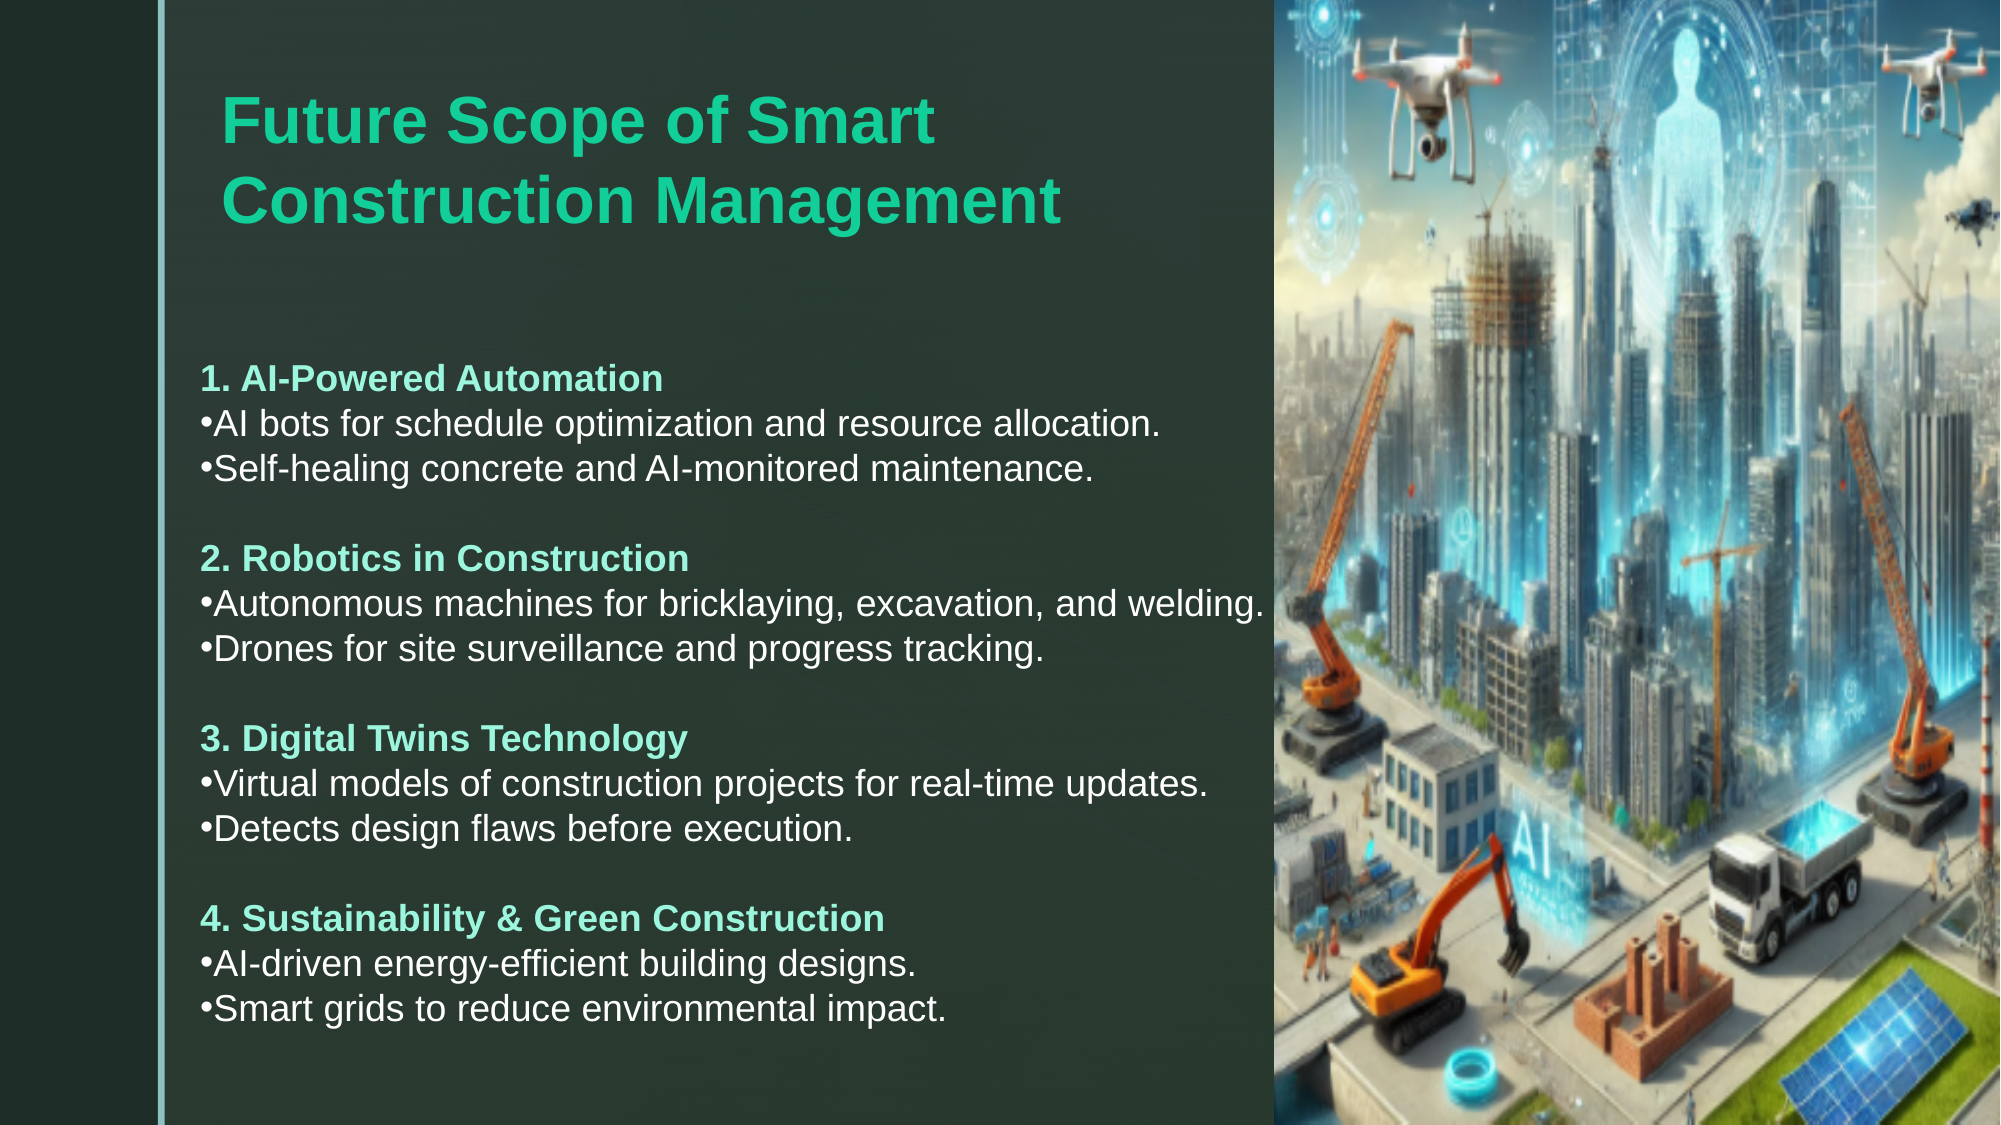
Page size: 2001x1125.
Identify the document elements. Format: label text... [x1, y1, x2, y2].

picture [1273, 0, 2001, 1125]
text_box Future Scope of Smart Construction Management [206, 69, 1207, 245]
text_box 1. AI-Powered Automation AI bots for schedule optimization and resource allocation. Self-healing concrete and AI-monitored maintenance. 2. Robotics in Construction Autonomous machines for bricklaying, excavation, and welding. Drones for site surveillance and progress tracking. 3. Digital Twins Technology Virtual models of construction projects for real-time updates. Detects design flaws before execution. 4. Sustainability & Green Construction AI-driven energy-efficient building designs. Smart grids to reduce environmental impact. [185, 346, 1273, 1037]
